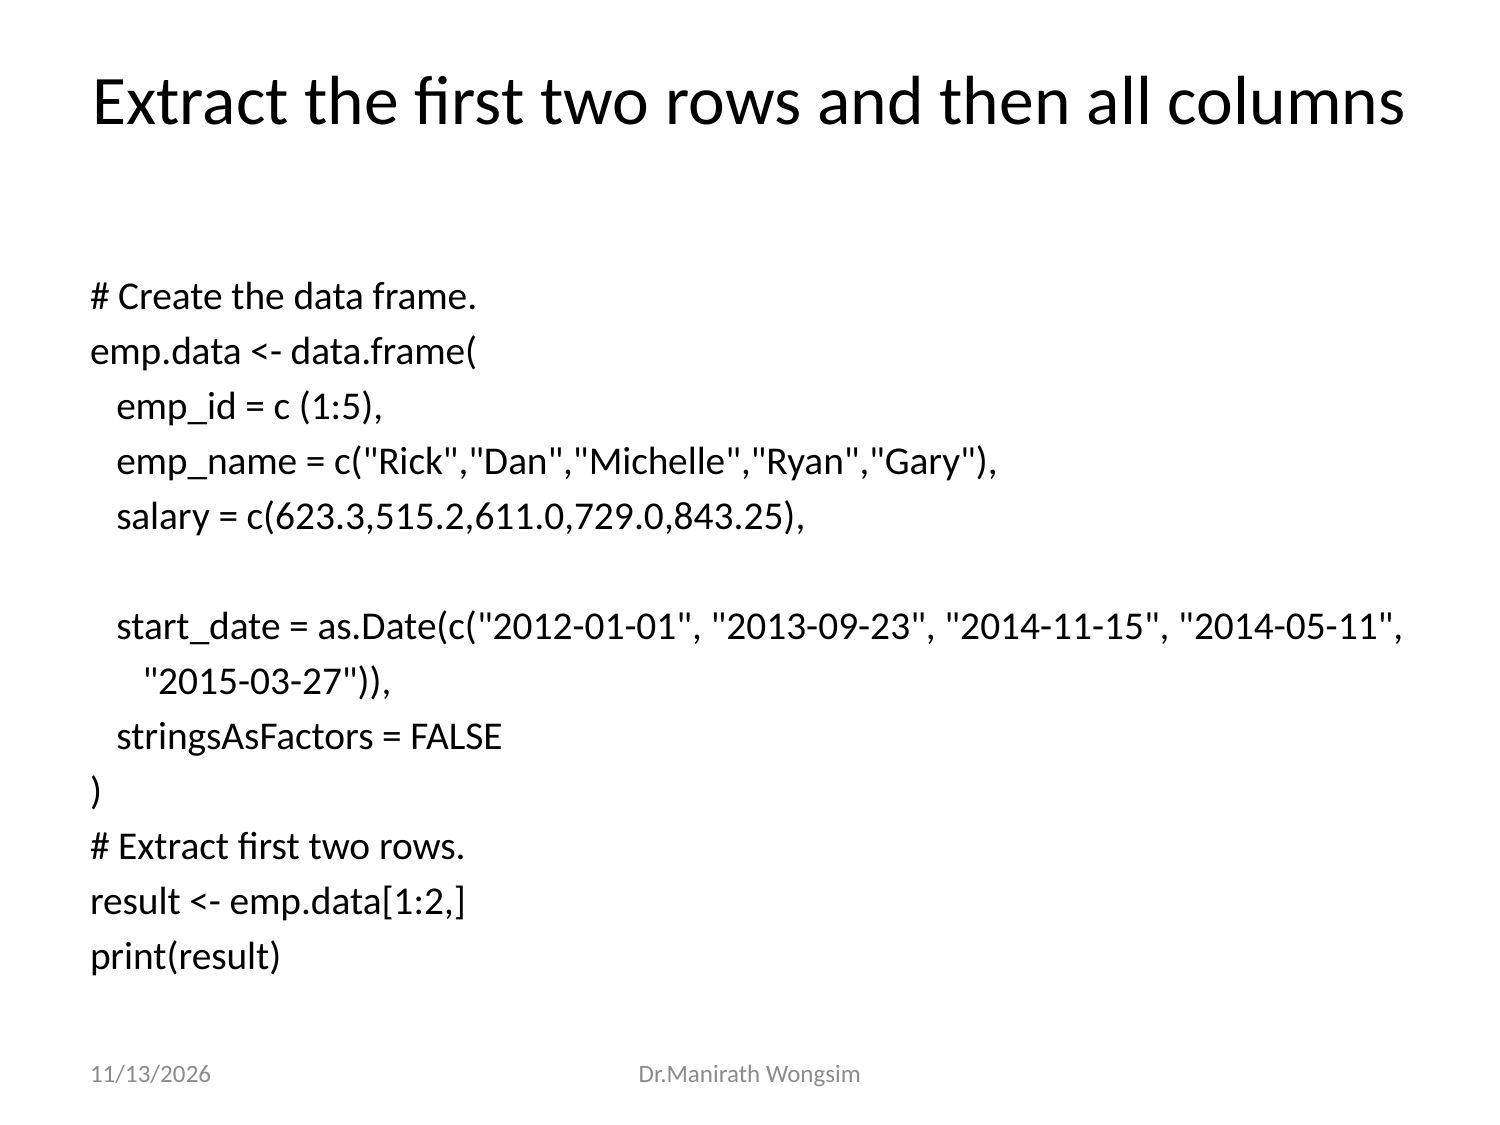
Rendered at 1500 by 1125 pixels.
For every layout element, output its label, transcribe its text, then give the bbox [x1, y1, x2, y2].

list # Create the data frame. emp.data <- data.frame( emp_id = c (1:5), emp_name = c("Rick","Dan","Michelle","Ryan","Gary"), salary = c(623.3,515.2,611.0,729.0,843.25), start_date = as.Date(c("2012-01-01", "2013-09-23", "2014-11-15", "2014-05-11", "2015-03-27")), stringsAsFactors = FALSE ) # Extract first two rows. result <- emp.data[1:2,] print(result) [75, 262, 1425, 1005]
title Extract the first two rows and then all columns [75, 45, 1425, 233]
footer Dr.Manirath Wongsim [512, 1042, 988, 1103]
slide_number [75, 1042, 425, 1103]
